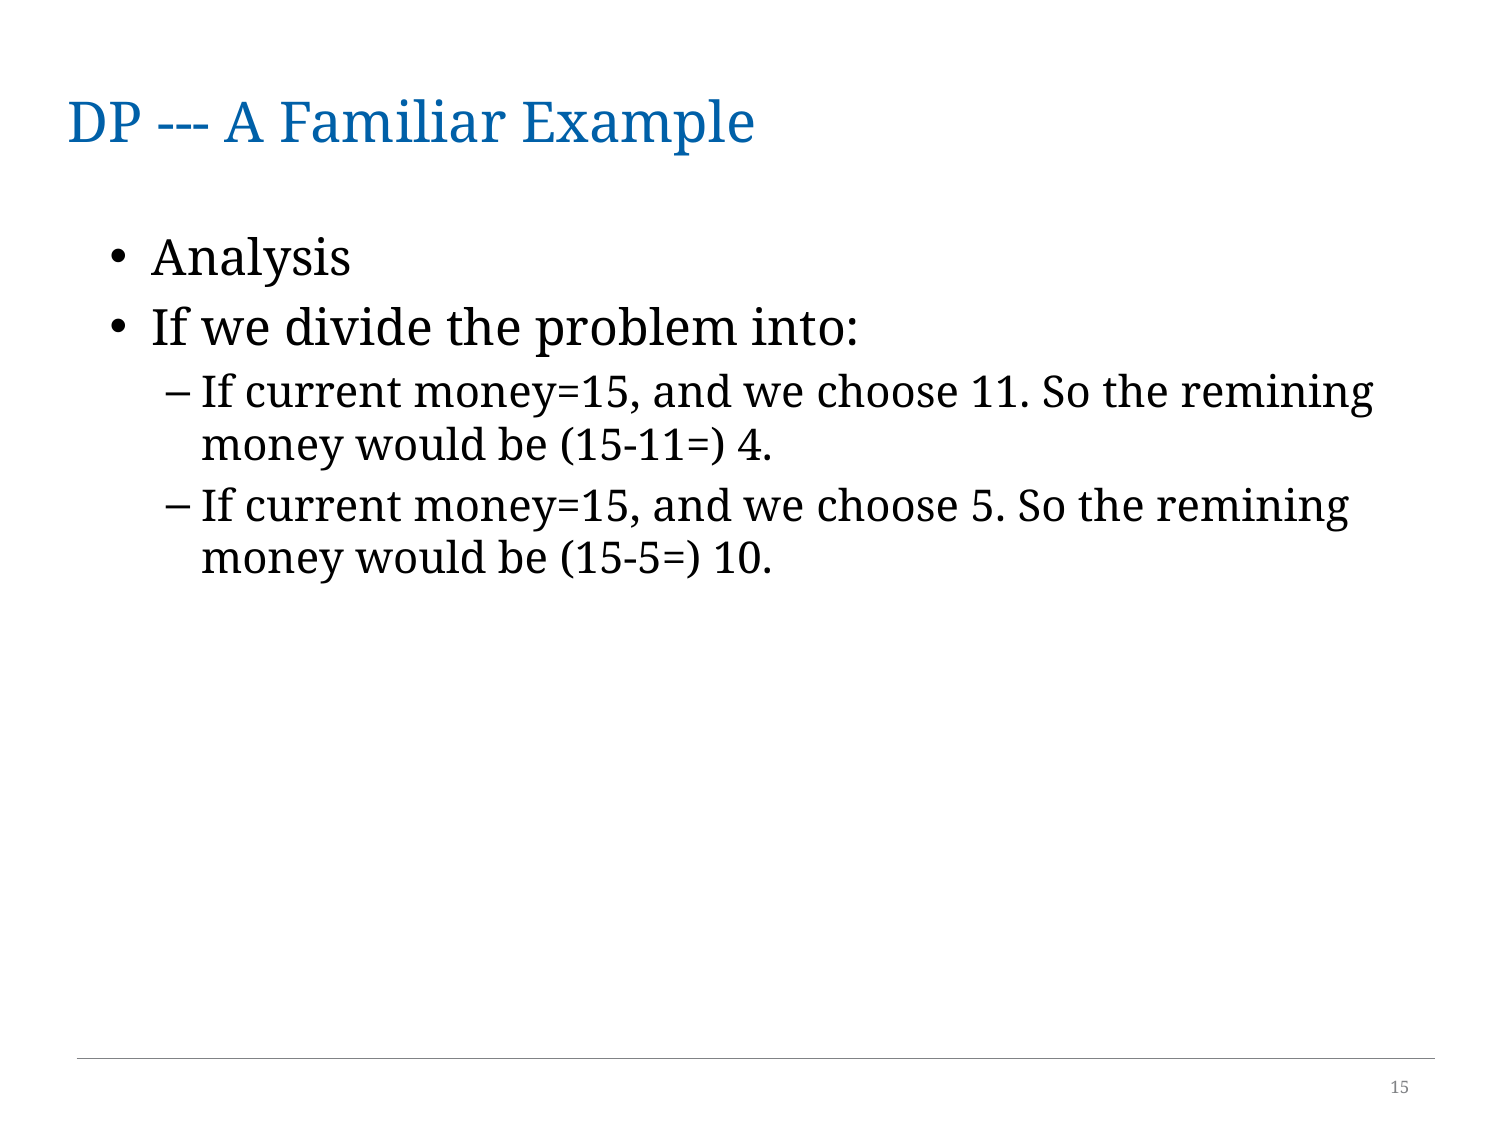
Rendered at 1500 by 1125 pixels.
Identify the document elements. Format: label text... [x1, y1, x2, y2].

title DP --- A Familiar Example [52, 50, 1403, 190]
slide_number 15 [1175, 1057, 1425, 1118]
list Analysis If we divide the problem into: If current money=15, and we choose 11. So the remining money would be (15-11=) 4. If current money=15, and we choose 5. So the remining money would be (15-5=) 10. [94, 217, 1459, 993]
